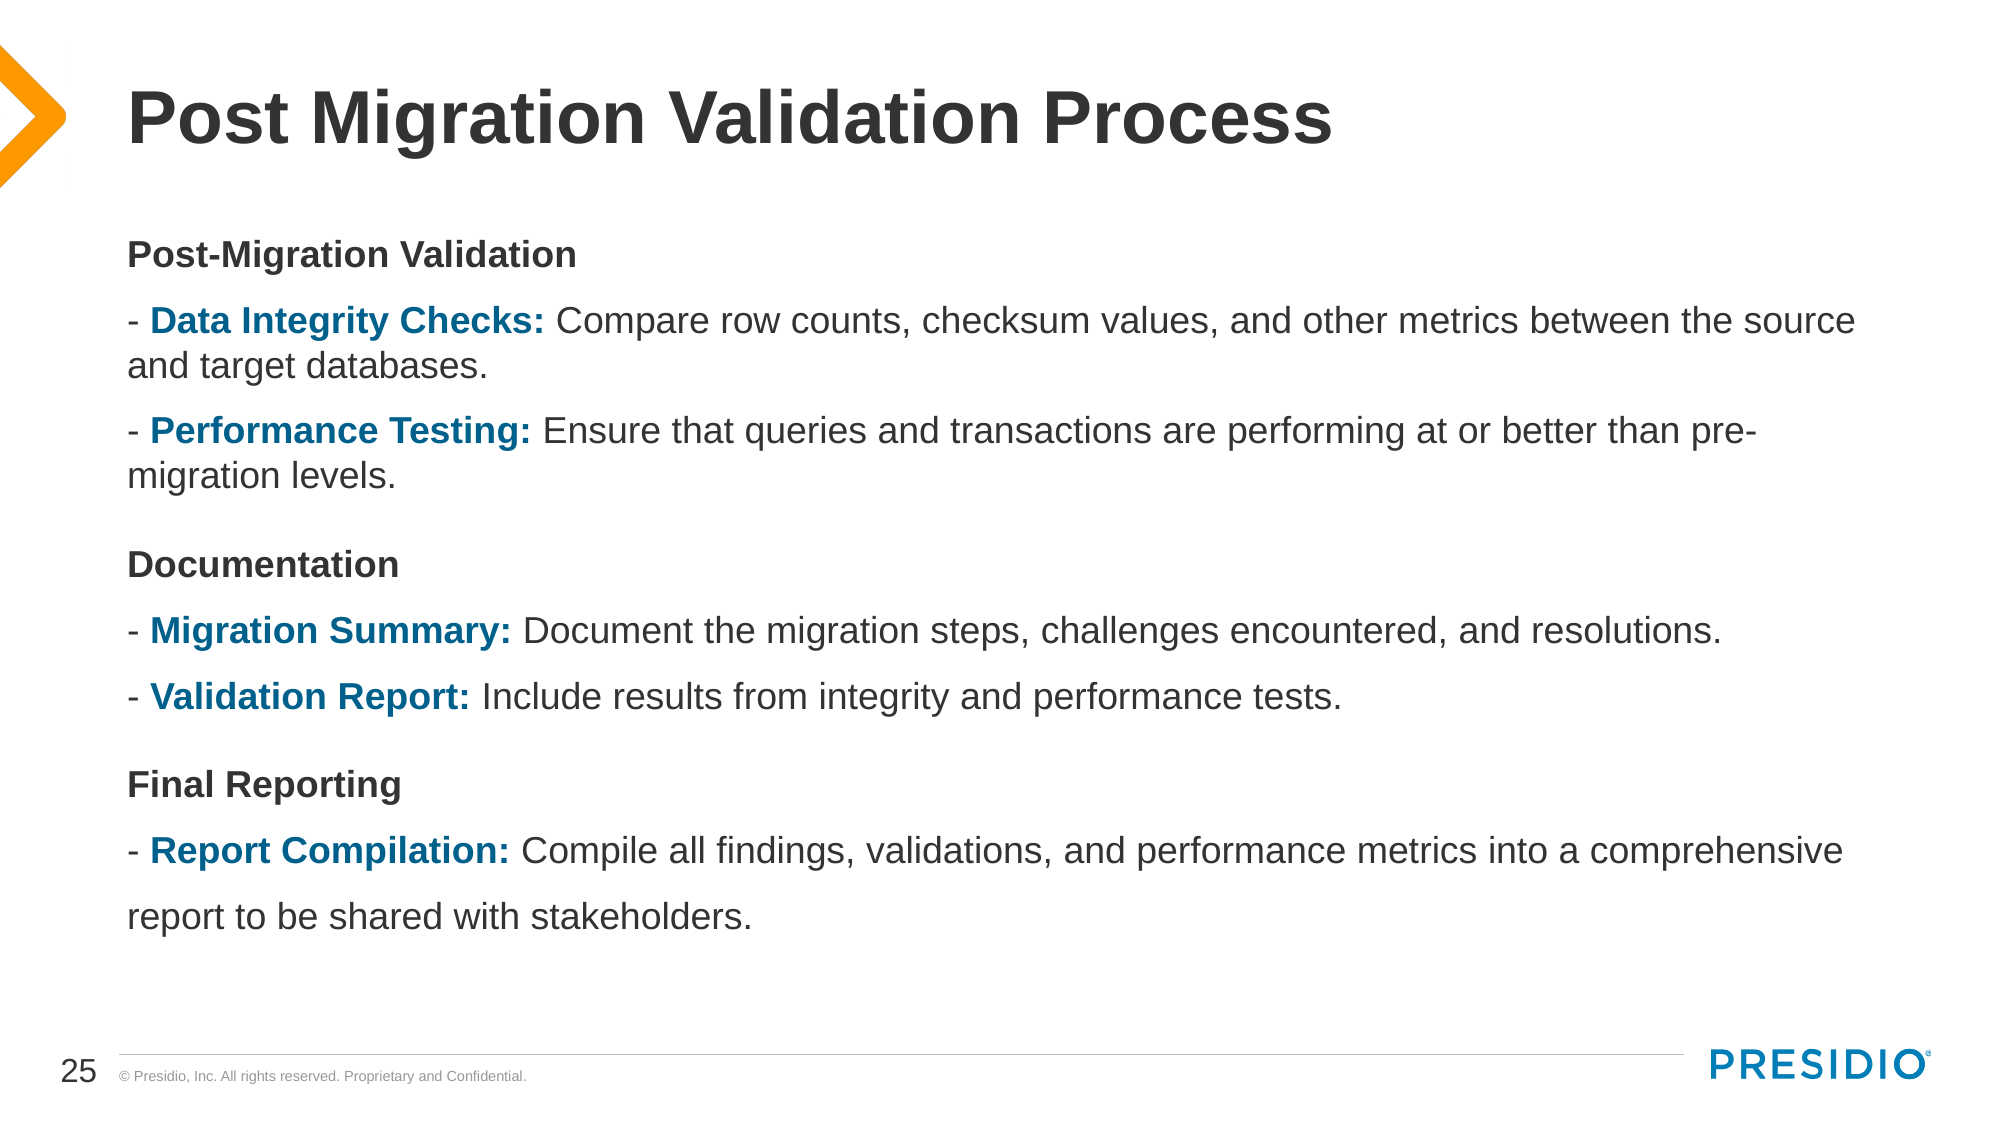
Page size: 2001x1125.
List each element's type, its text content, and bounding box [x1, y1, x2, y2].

picture [1927, 1048, 1931, 1080]
picture [0, 45, 66, 188]
slide_number 25 [0, 1039, 112, 1100]
list Post-Migration Validation - Data Integrity Checks: Compare row counts, checksum values, and other metrics between the source and target databases. - Performance Testing: Ensure that queries and transactions are performing at or better than pre-migration levels. Documentation - Migration Summary: Document the migration steps, challenges encountered, and resolutions. - Validation Report: Include results from integrity and performance tests. Final Reporting - Report Compilation: Compile all findings, validations, and performance metrics into a comprehensive report to be shared with stakeholders. [112, 199, 1927, 1125]
title Post Migration Validation Process [112, 39, 1927, 199]
